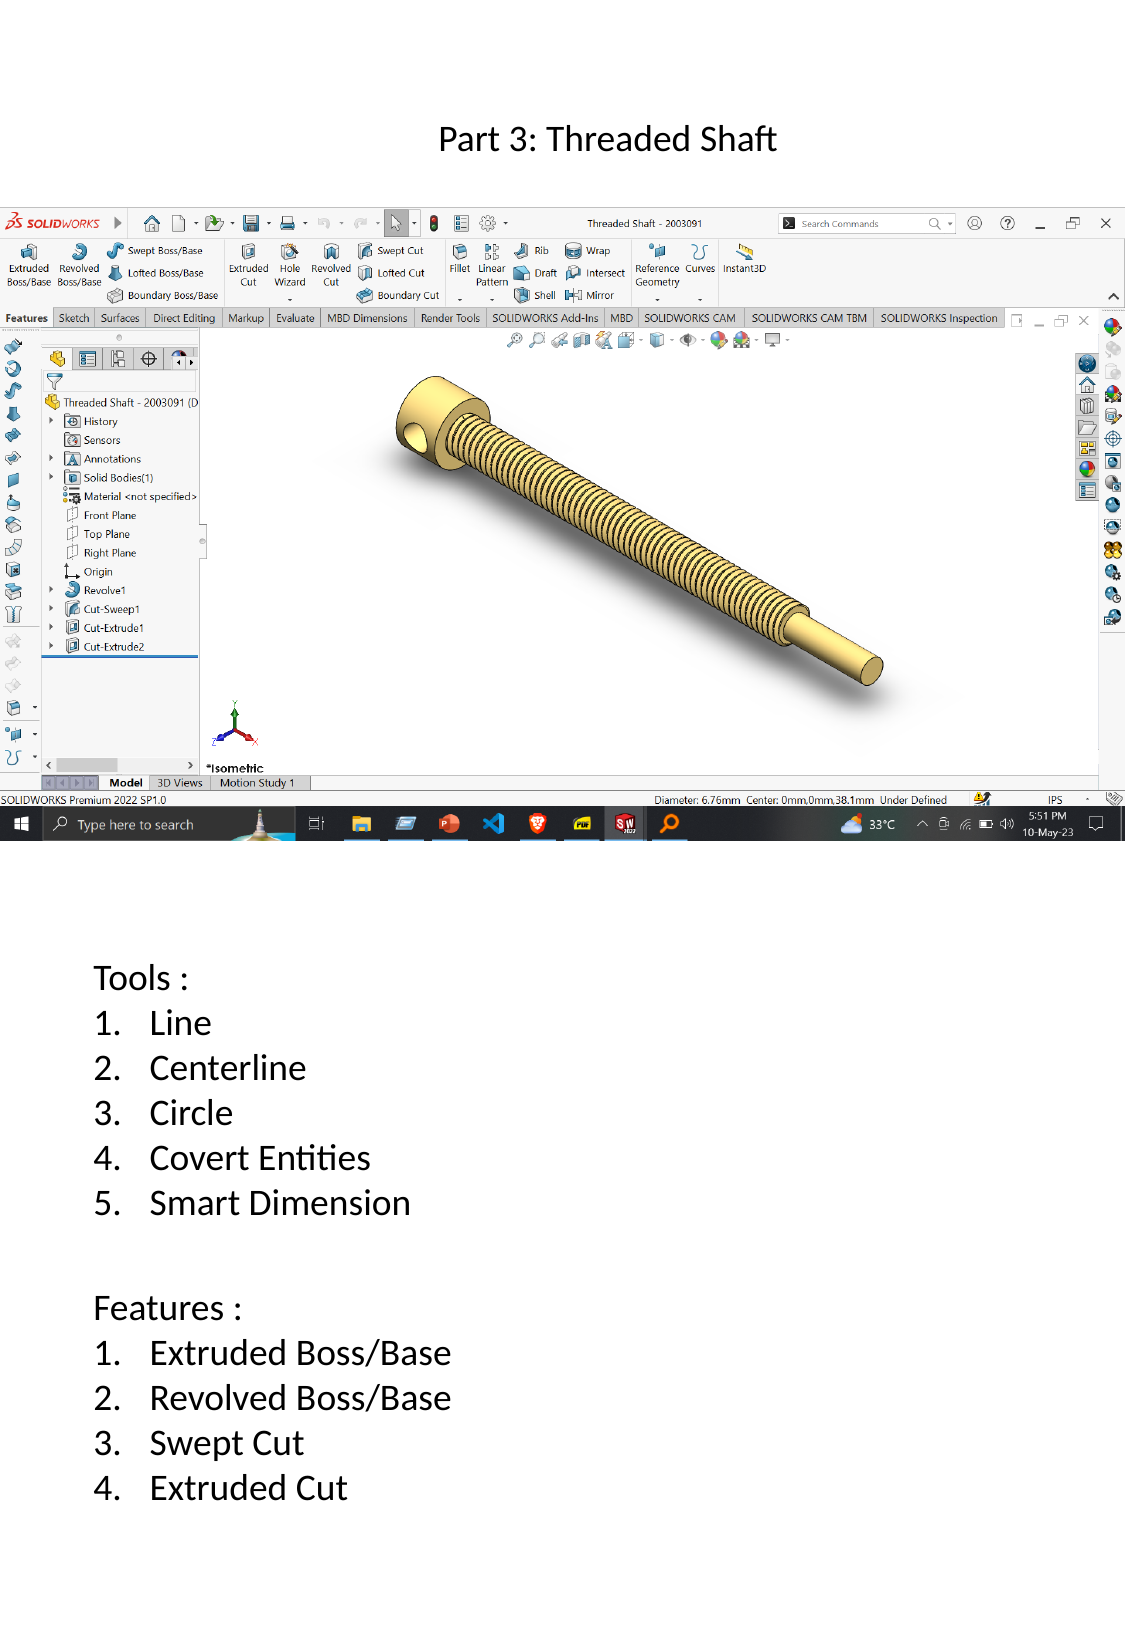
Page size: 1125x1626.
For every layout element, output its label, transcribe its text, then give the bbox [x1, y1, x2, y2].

picture [0, 207, 1125, 841]
text_box Features : Extruded Boss/Base Revolved Boss/Base Swept Cut Extruded Cut [78, 1275, 1003, 1516]
text_box Tools : Line Centerline Circle Covert Entities Smart Dimension [78, 945, 1003, 1231]
text_box Part 3: Threaded Shaft [423, 106, 793, 167]
